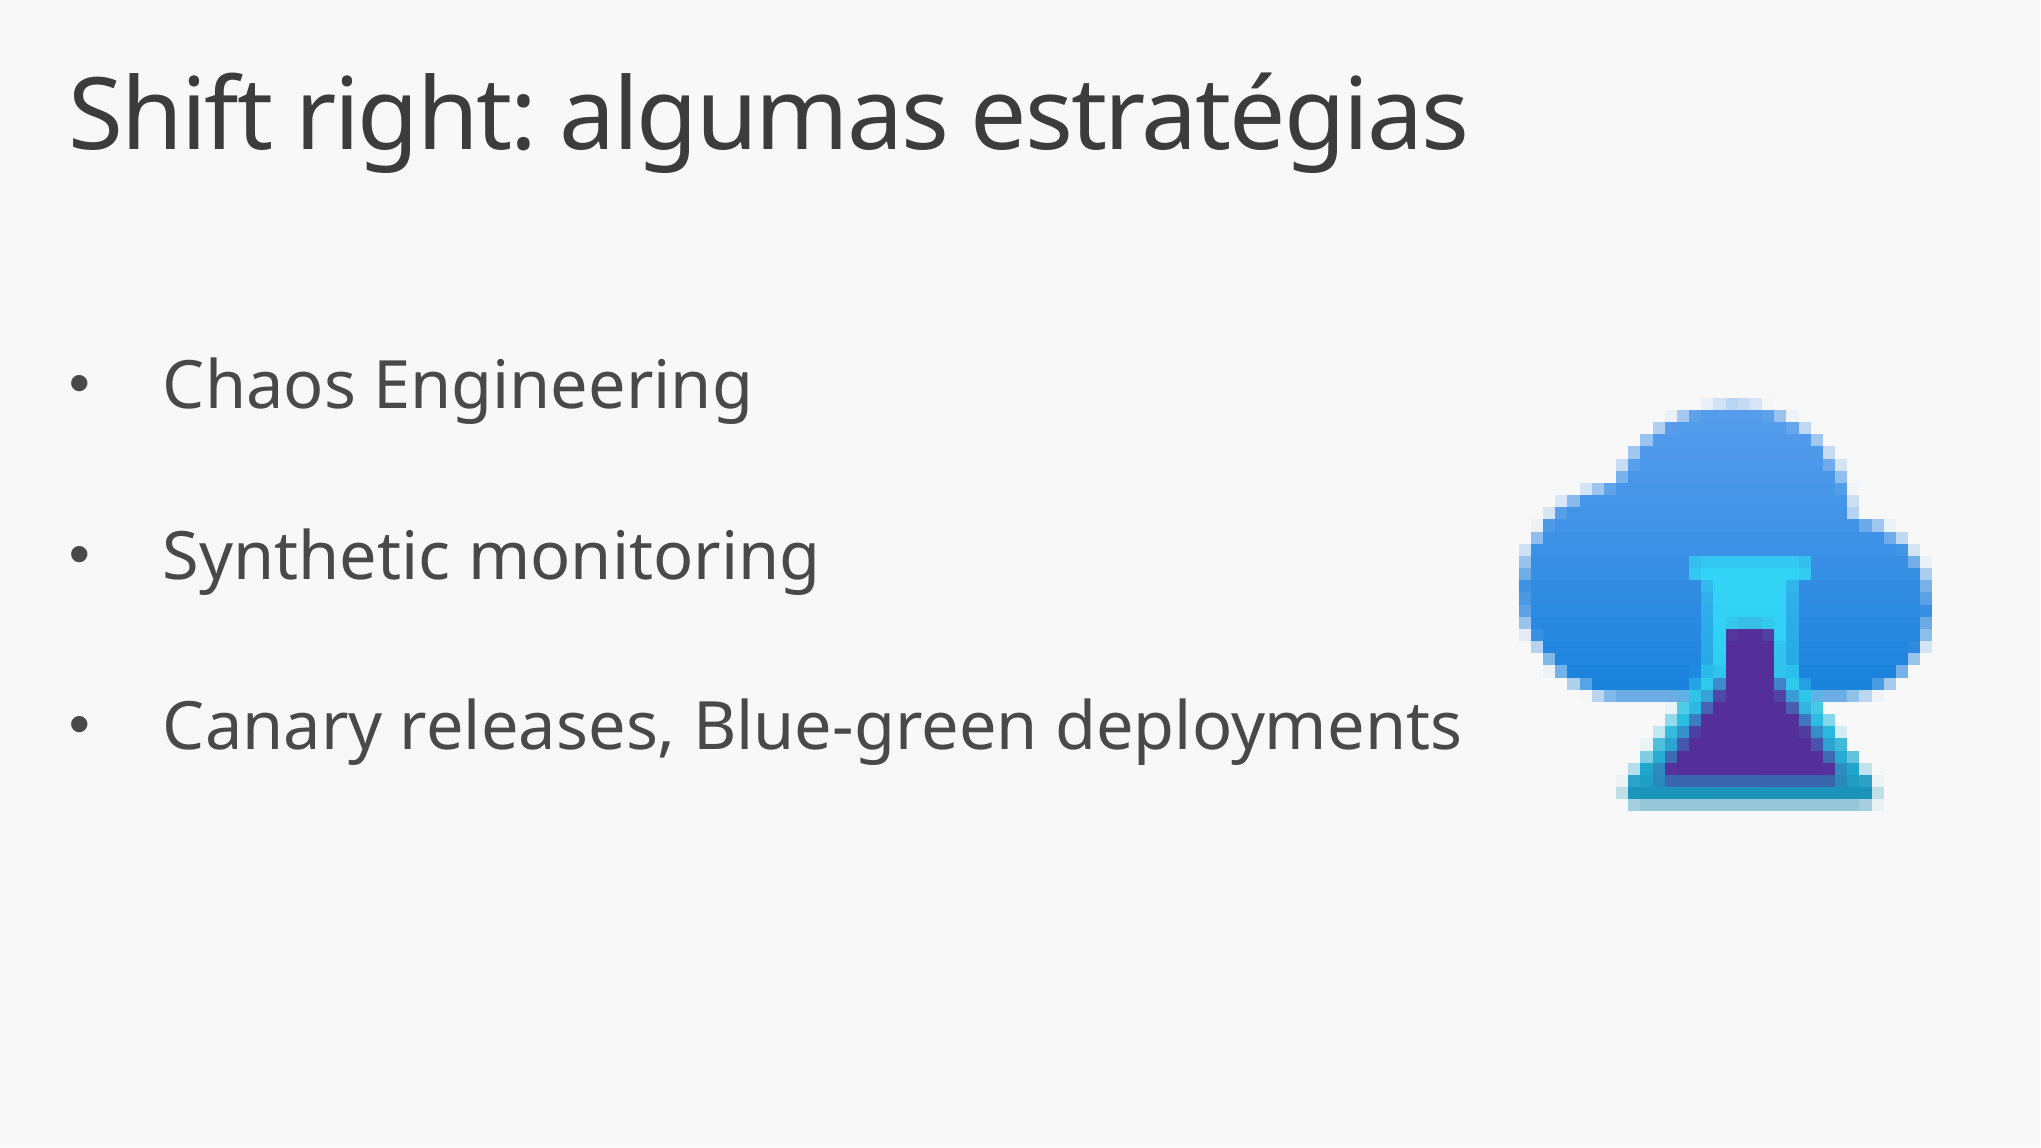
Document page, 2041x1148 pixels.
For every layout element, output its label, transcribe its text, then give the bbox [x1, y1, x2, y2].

list Chaos Engineering Synthetic monitoring Canary releases, Blue-green deployments [45, 336, 1495, 795]
picture [1507, 385, 1946, 824]
title Shift right: algumas estratégias [45, 48, 1996, 199]
